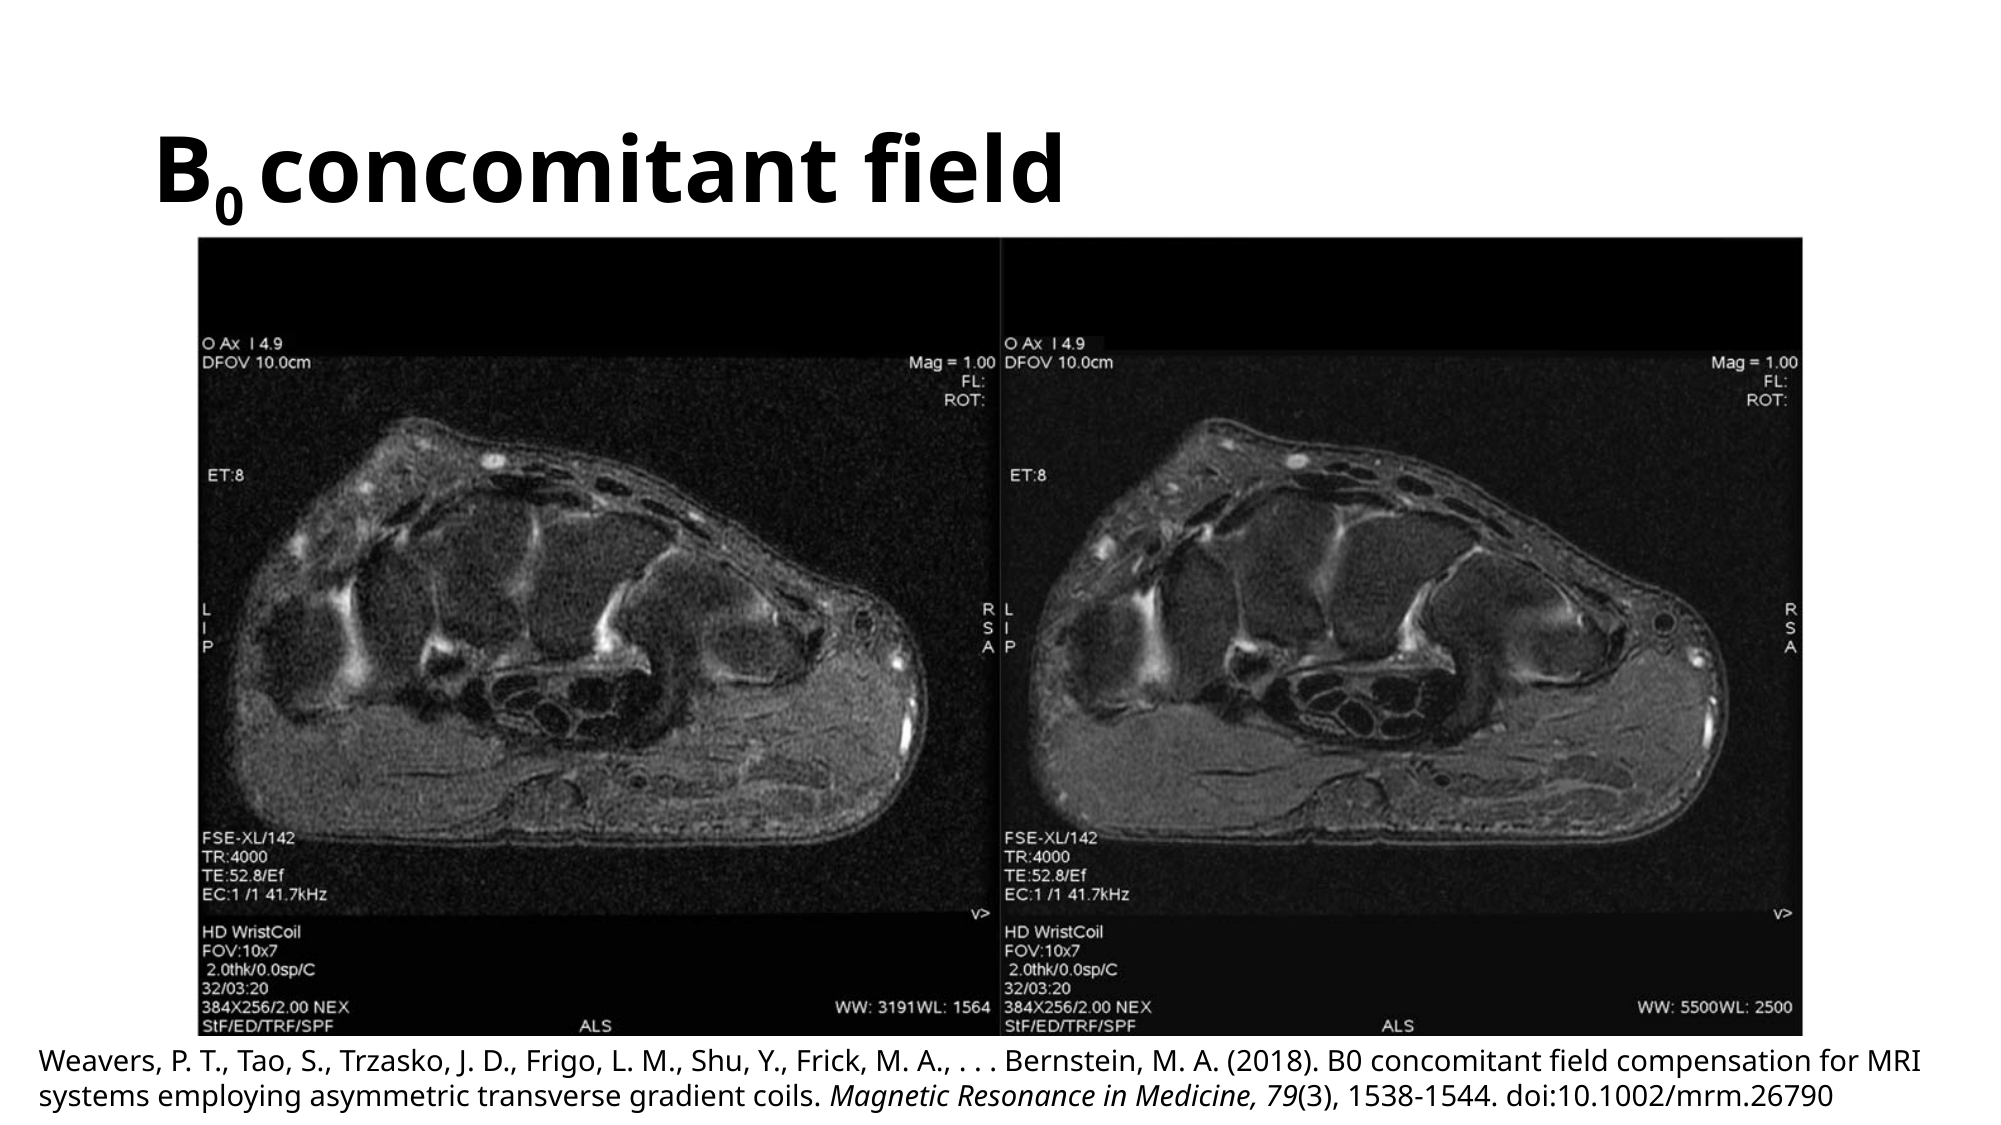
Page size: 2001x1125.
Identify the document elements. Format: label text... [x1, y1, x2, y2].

title B0 concomitant field [137, 59, 1863, 278]
text_box Weavers, P. T., Tao, S., Trzasko, J. D., Frigo, L. M., Shu, Y., Frick, M. A., . . . Bernstein, M. A. (2018). B0 concomitant field compensation for MRI systems employing asymmetric transverse gradient coils. Magnetic Resonance in Medicine, 79(3), 1538-1544. doi:10.1002/mrm.26790 [23, 1035, 1976, 1125]
picture [196, 235, 1804, 1036]
